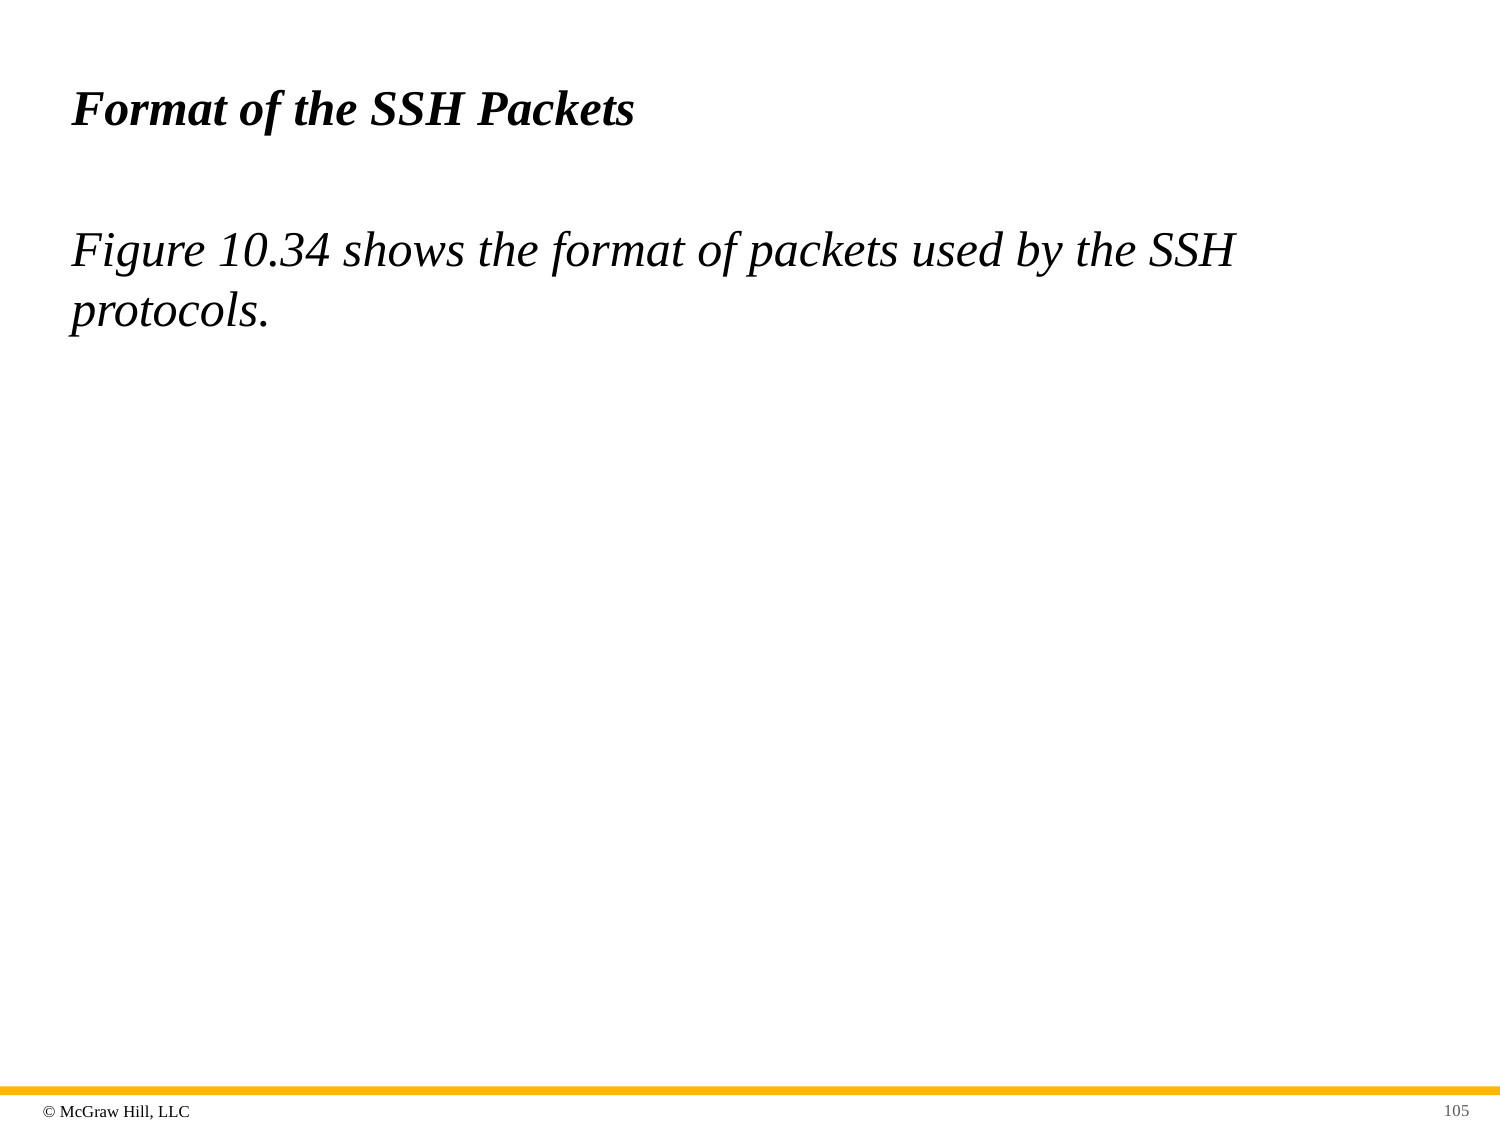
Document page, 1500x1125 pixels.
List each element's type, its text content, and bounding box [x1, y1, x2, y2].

title Format of the SSH Packets [56, 50, 1444, 162]
list Figure 10.34 shows the format of packets used by the SSH protocols. [56, 209, 1444, 1026]
slide_number 105 [1418, 1096, 1477, 1123]
